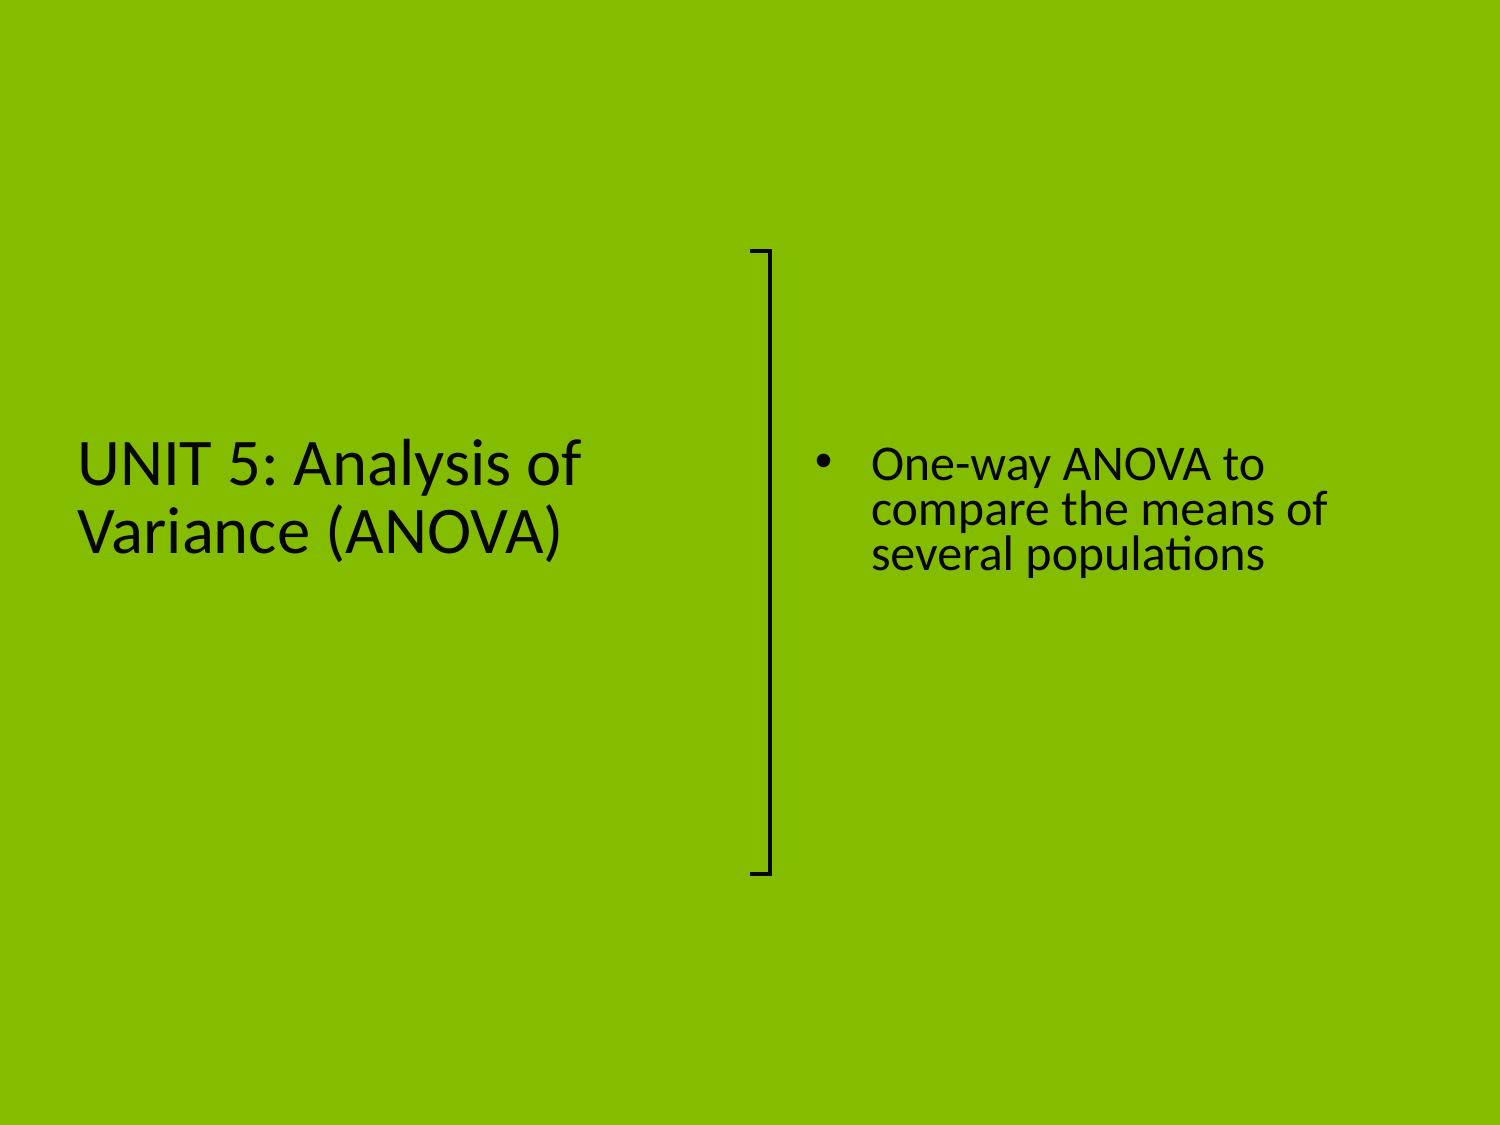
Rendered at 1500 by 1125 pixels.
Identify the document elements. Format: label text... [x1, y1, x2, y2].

title UNIT 5: Analysis of Variance (ANOVA) [62, 339, 688, 575]
text_box [749, 250, 771, 874]
text_box One-way ANOVA to compare the means of several populations [800, 437, 1425, 650]
